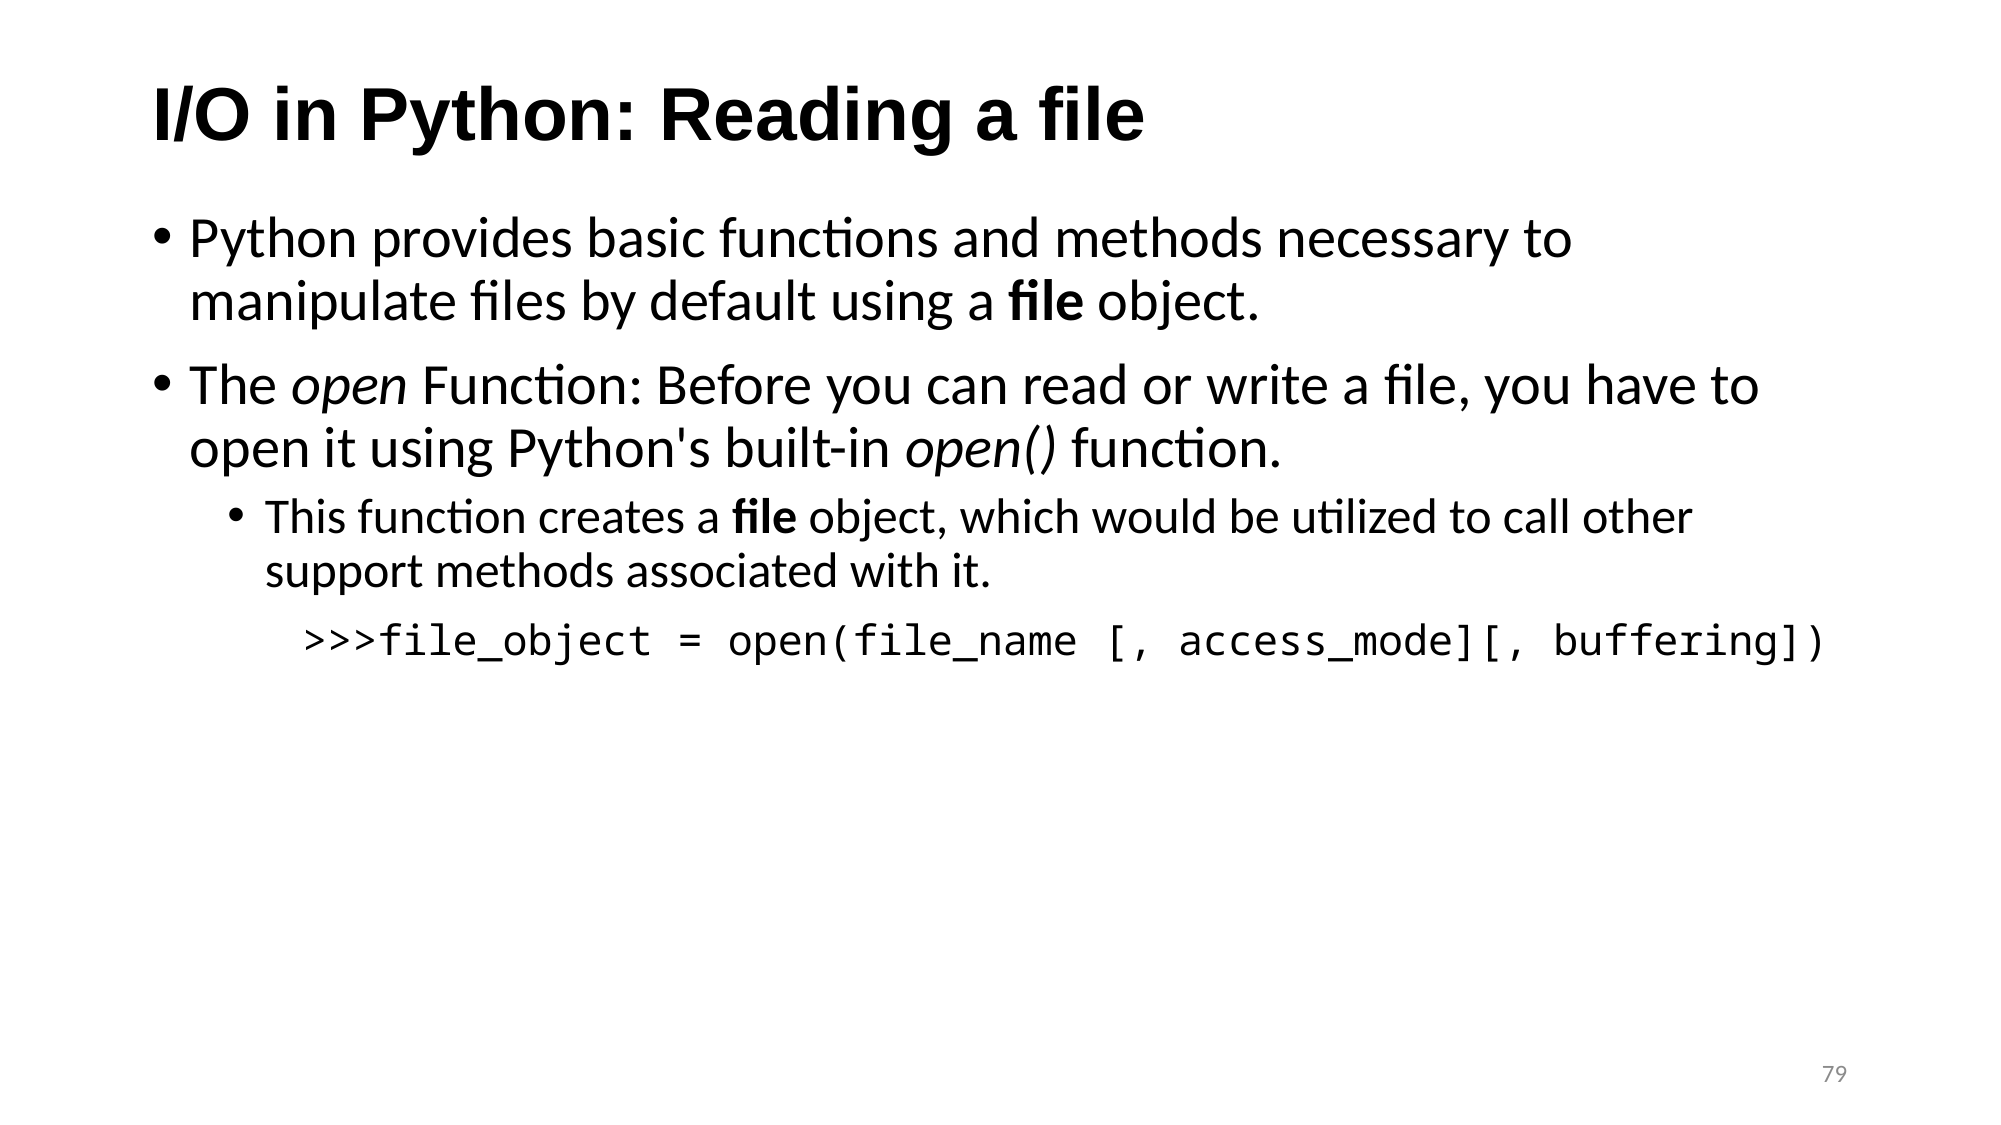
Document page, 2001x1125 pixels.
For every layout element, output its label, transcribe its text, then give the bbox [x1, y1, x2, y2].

slide_number 79 [1412, 1042, 1863, 1103]
title I/O in Python: Reading a file [137, 59, 1863, 173]
list Python provides basic functions and methods necessary to manipulate files by default using a file object. The open Function: Before you can read or write a file, you have to open it using Python's built-in open() function. This function creates a file object, which would be utilized to call other support methods associated with it. >>>file_object = open(file_name [, access_mode][, buffering]) [137, 200, 1863, 1014]
